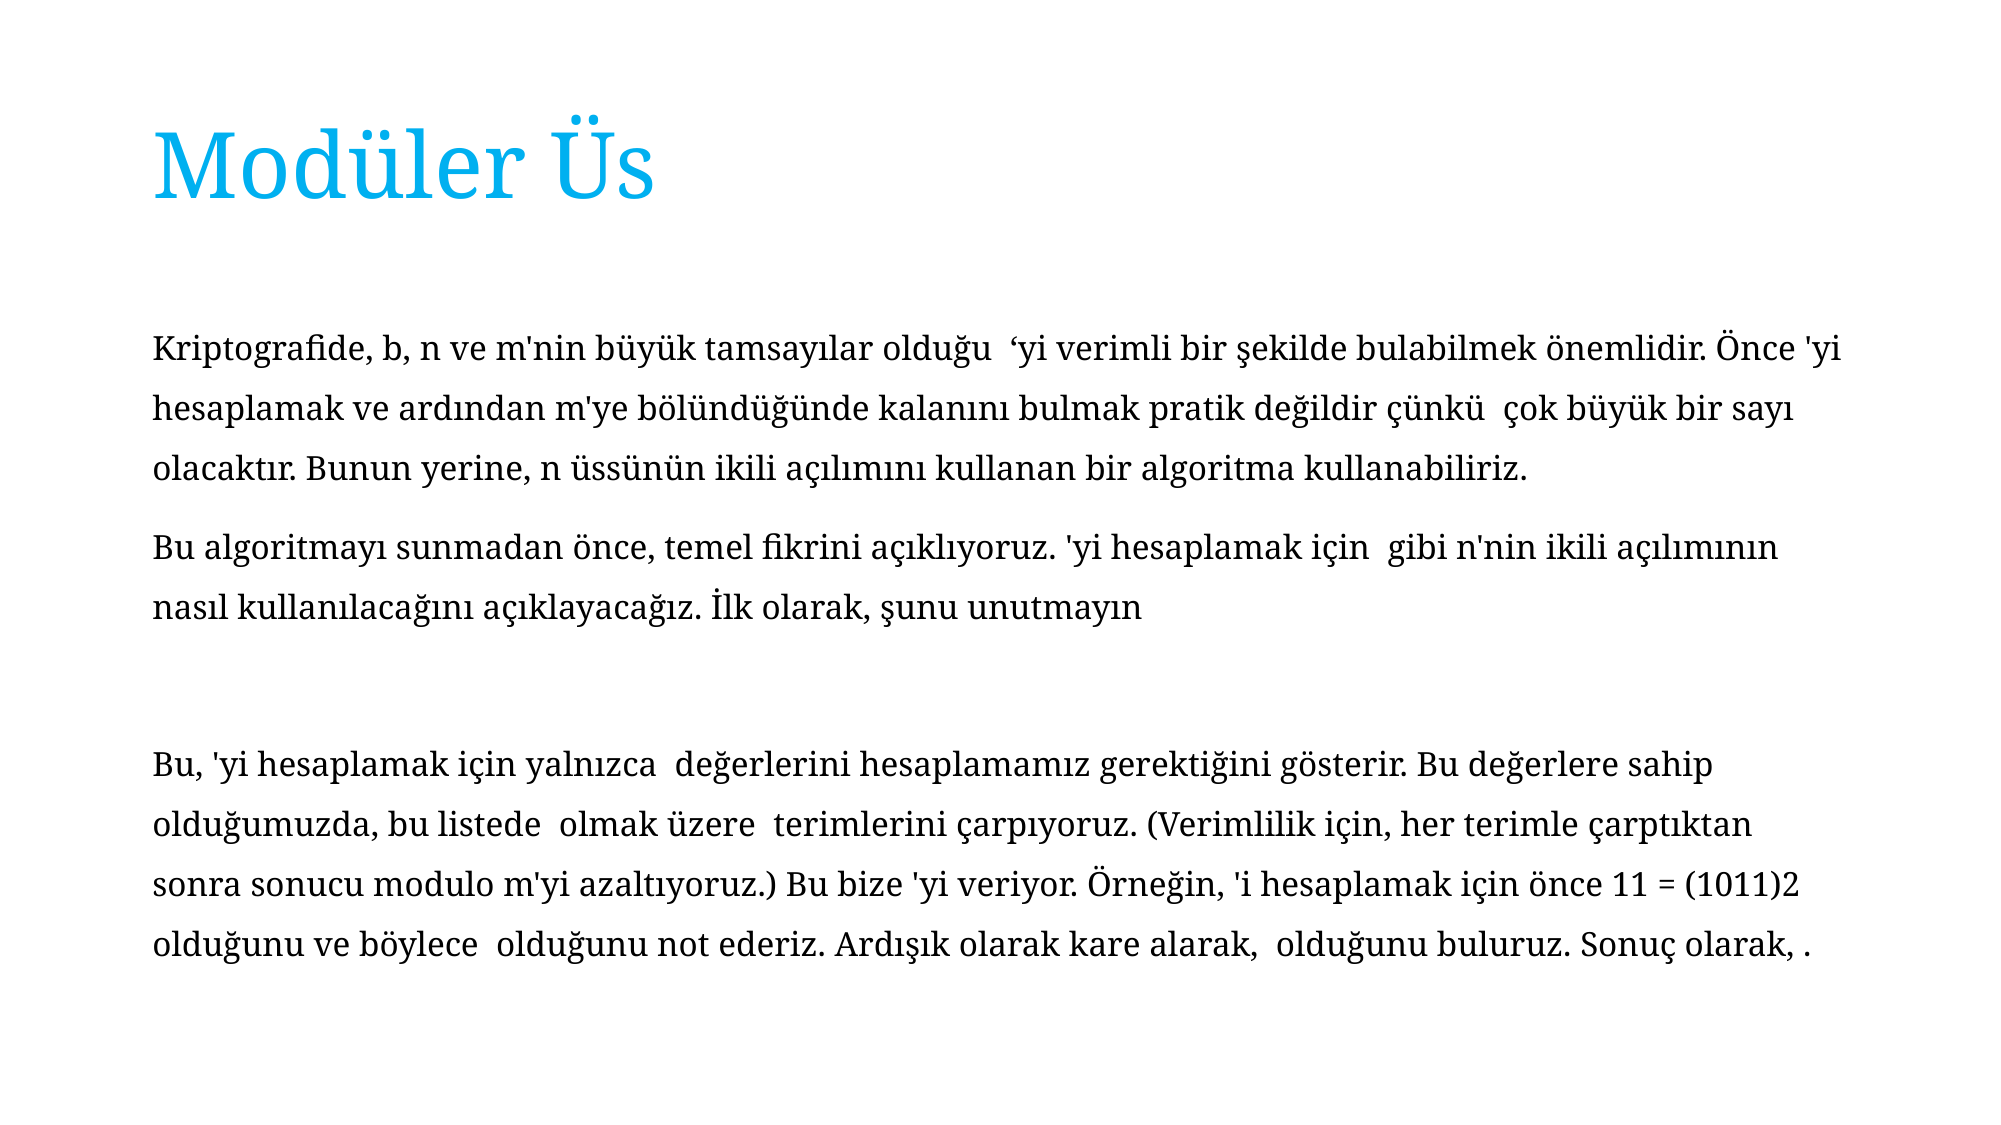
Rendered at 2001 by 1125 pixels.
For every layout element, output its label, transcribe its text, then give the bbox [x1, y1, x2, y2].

title Modüler Üs [137, 59, 1863, 278]
